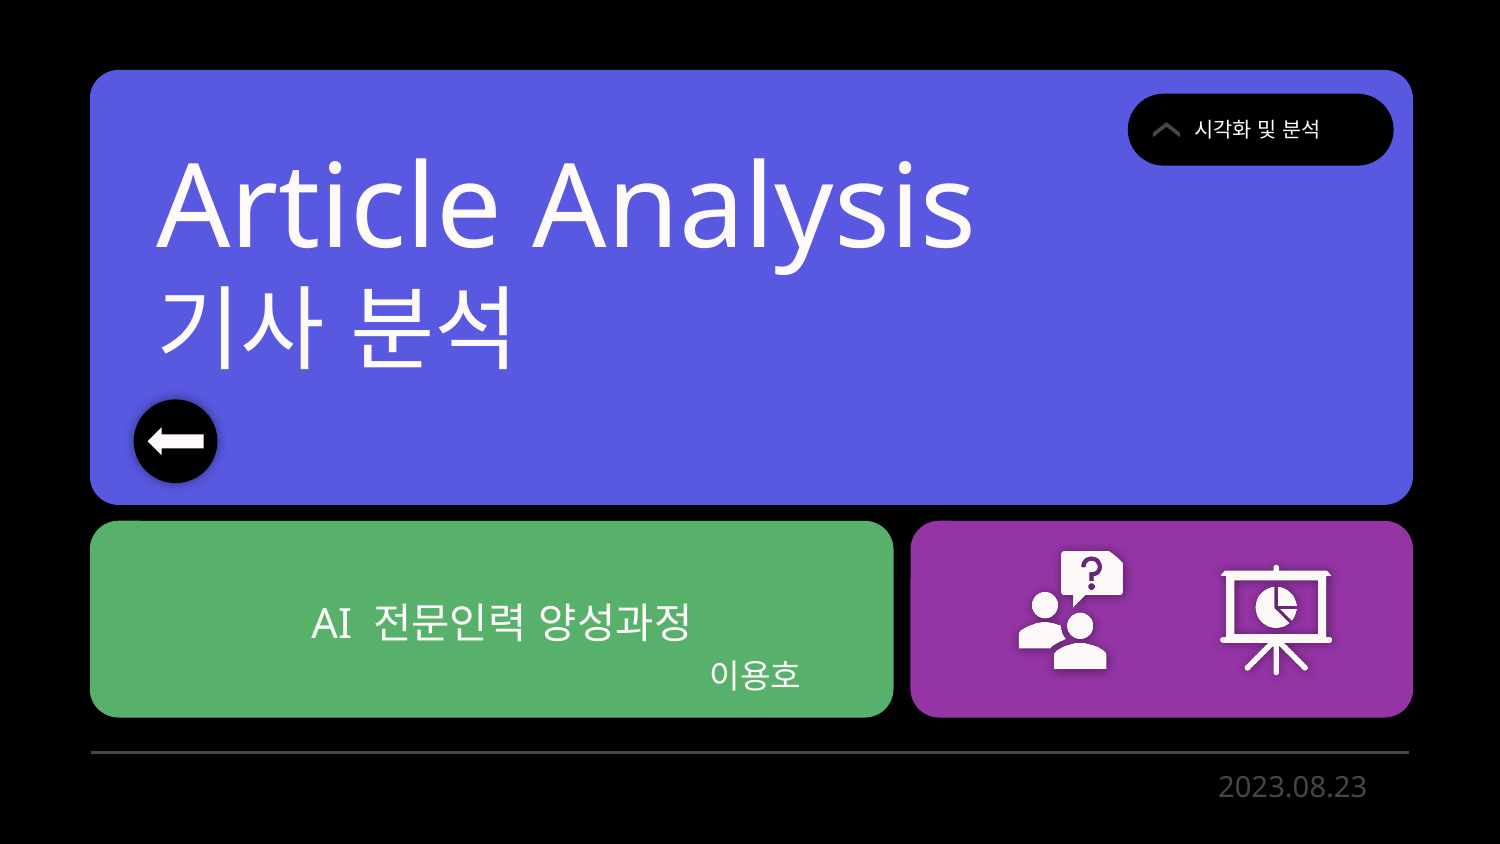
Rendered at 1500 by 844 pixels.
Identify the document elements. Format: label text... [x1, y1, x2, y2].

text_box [133, 399, 218, 484]
text_box [1383, 104, 1394, 156]
subtitle 시각화 및 분석 [1180, 93, 1383, 166]
text_box [1152, 122, 1180, 138]
text_box [89, 69, 1414, 505]
picture [999, 539, 1141, 681]
text_box [89, 520, 894, 718]
title Article Analysis 기사 분석 [141, 87, 1394, 396]
text_box [1127, 93, 1180, 166]
subtitle AI 전문인력 양성과정 이용호 [133, 531, 871, 707]
picture [1205, 548, 1347, 690]
text_box [910, 520, 1414, 718]
subtitle 2023.08.23 [1169, 755, 1383, 816]
